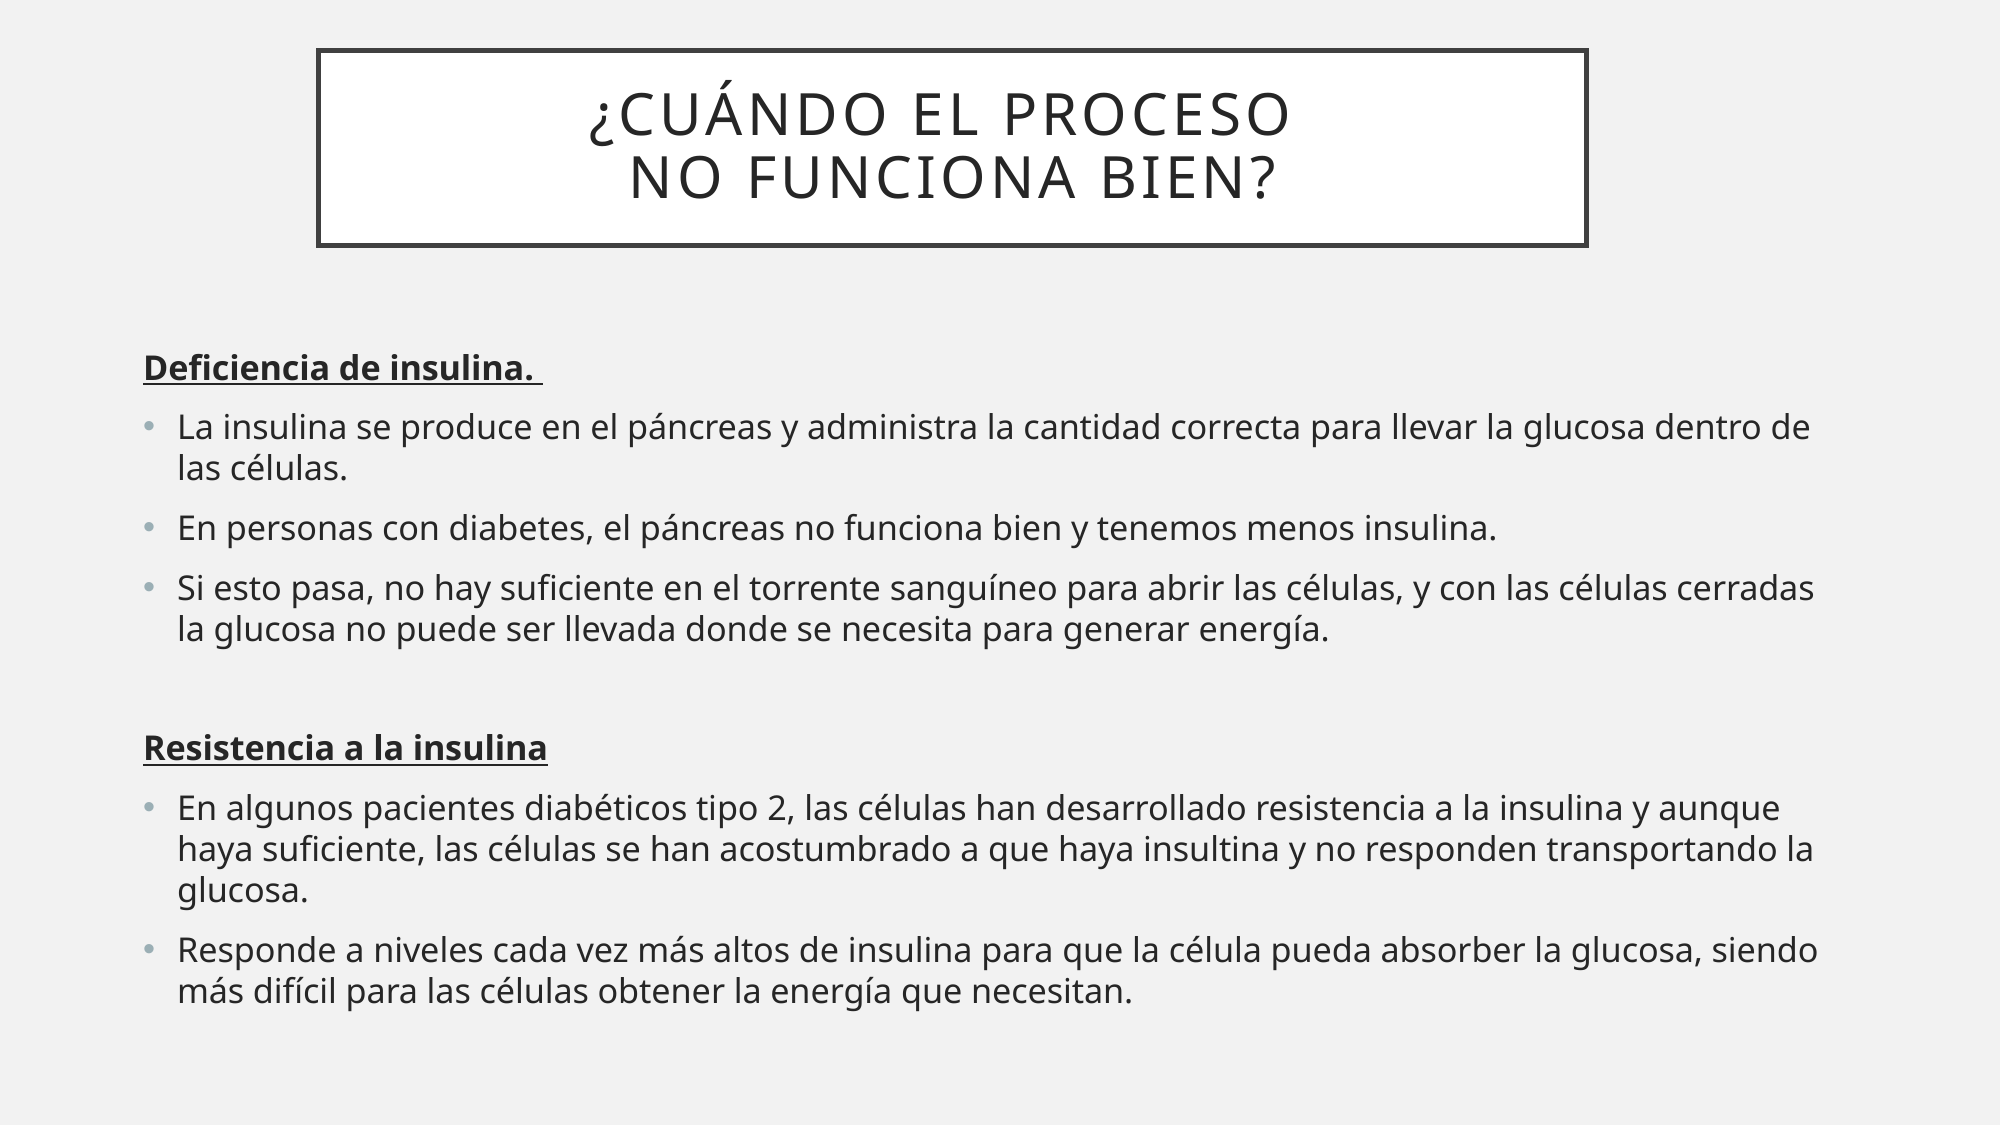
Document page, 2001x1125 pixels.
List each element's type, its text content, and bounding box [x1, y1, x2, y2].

list Deficiencia de insulina. La insulina se produce en el páncreas y administra la cantidad correcta para llevar la glucosa dentro de las células. En personas con diabetes, el páncreas no funciona bien y tenemos menos insulina. Si esto pasa, no hay suficiente en el torrente sanguíneo para abrir las células, y con las células cerradas la glucosa no puede ser llevada donde se necesita para generar energía. Resistencia a la insulina En algunos pacientes diabéticos tipo 2, las células han desarrollado resistencia a la insulina y aunque haya suficiente, las células se han acostumbrado a que haya insultina y no responden transportando la glucosa. Responde a niveles cada vez más altos de insulina para que la célula pueda absorber la glucosa, siendo más difícil para las células obtener la energía que necesitan. [128, 338, 1853, 1019]
title ¿cuándo el proceso no funciona bien? [316, 48, 1589, 248]
